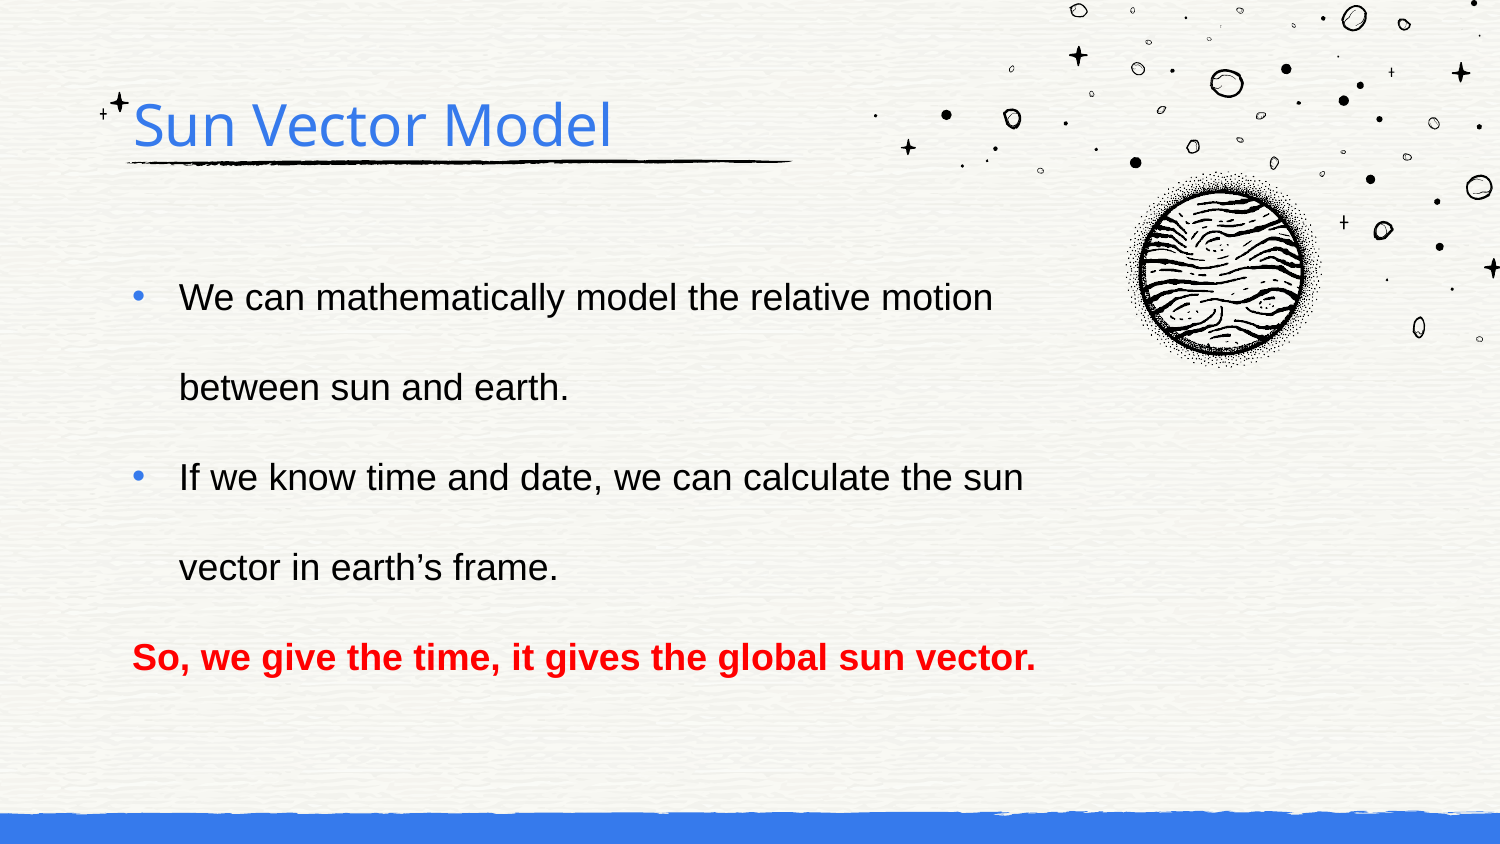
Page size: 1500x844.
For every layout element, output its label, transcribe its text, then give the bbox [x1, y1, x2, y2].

text_box [1000, 811, 1010, 815]
title Sun Vector Model [118, 72, 1382, 167]
text_box [125, 159, 793, 167]
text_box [99, 91, 130, 120]
text_box We can mathematically model the relative motion between sun and earth. If we know time and date, we can calculate the sun vector in earth’s frame. So, we give the time, it gives the global sun vector. [110, 213, 1134, 792]
picture [0, 0, 1500, 815]
